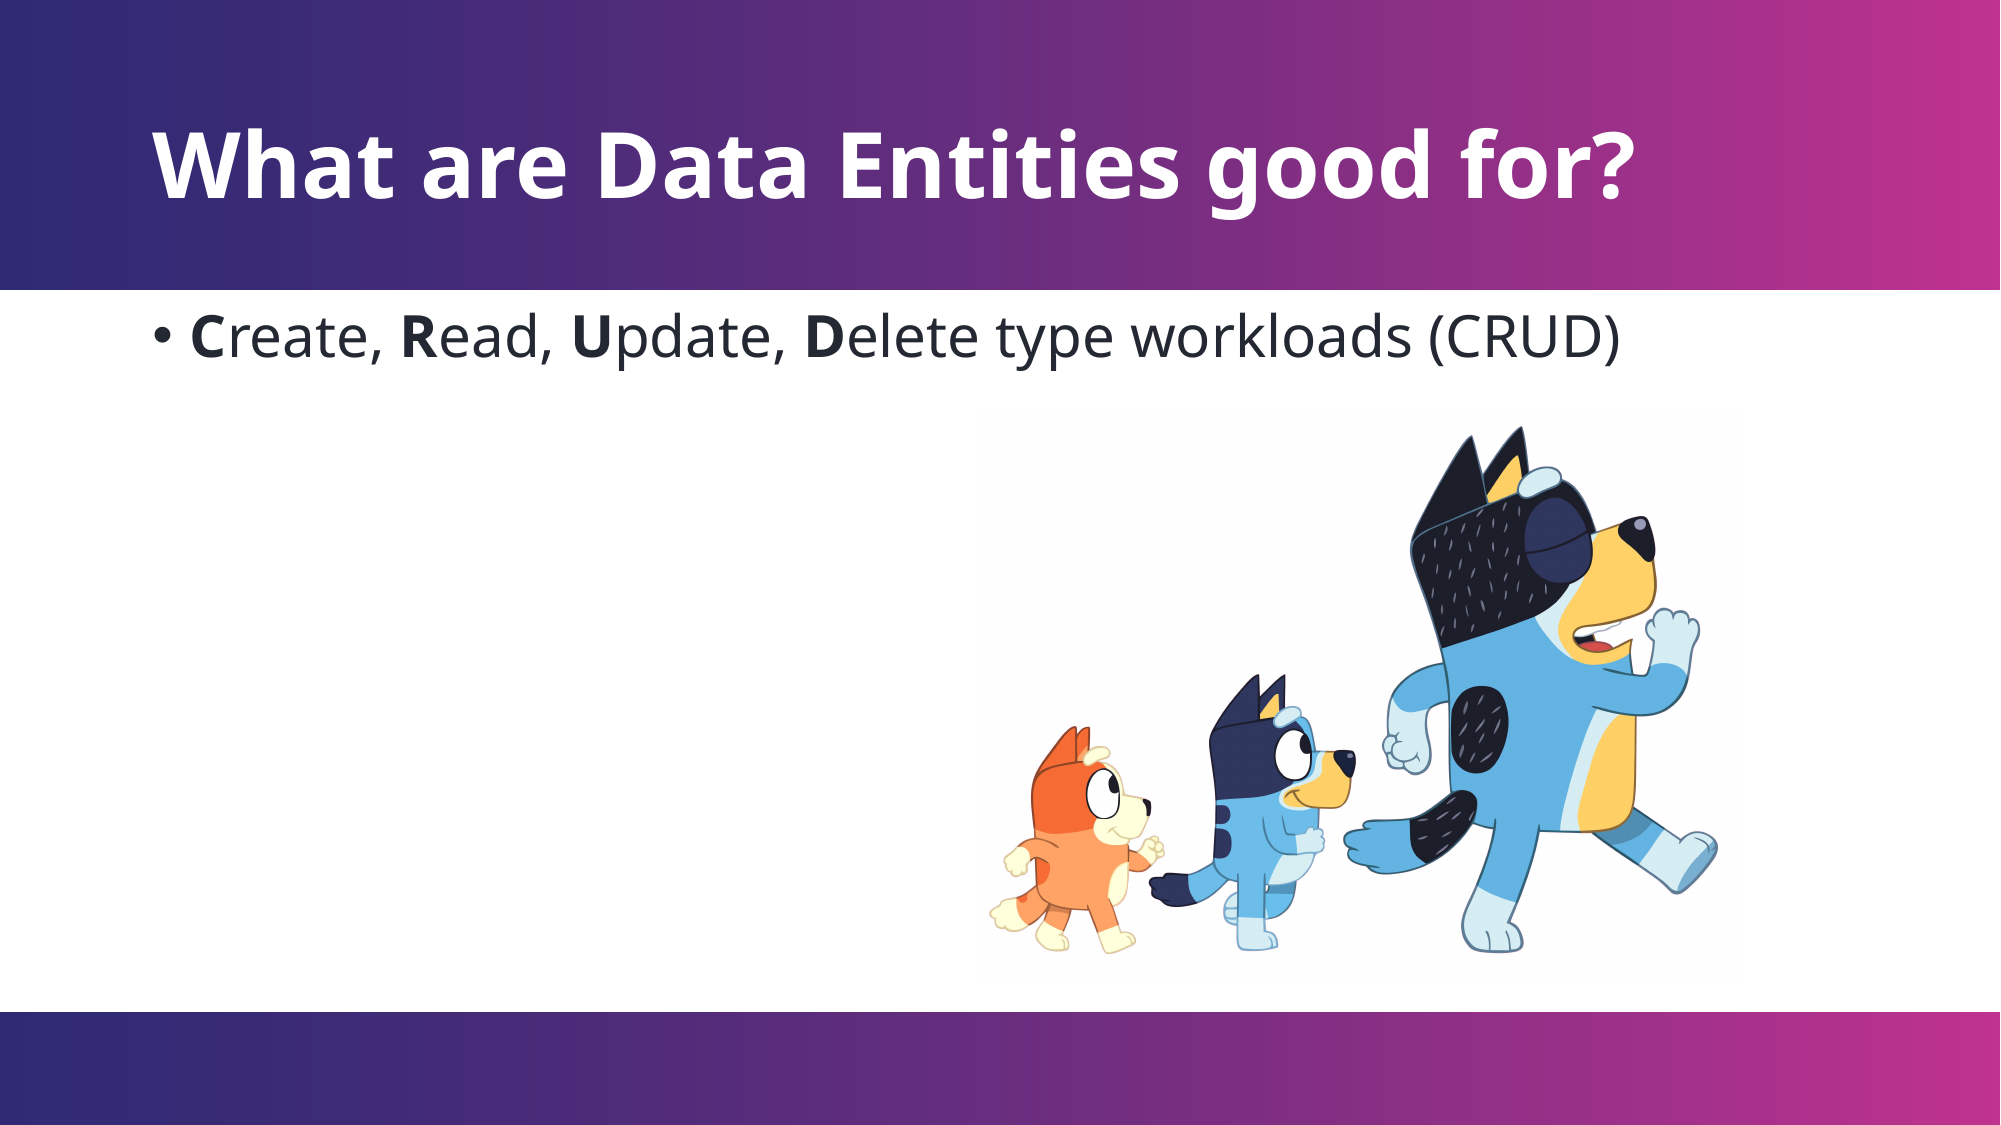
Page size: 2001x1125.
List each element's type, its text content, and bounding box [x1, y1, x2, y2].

title What are Data Entities good for? [137, 59, 1863, 278]
list Create, Read, Update, Delete type workloads (CRUD) [137, 299, 1863, 1014]
picture [0, 0, 2000, 290]
picture [0, 1012, 2000, 1125]
picture [975, 408, 1742, 984]
